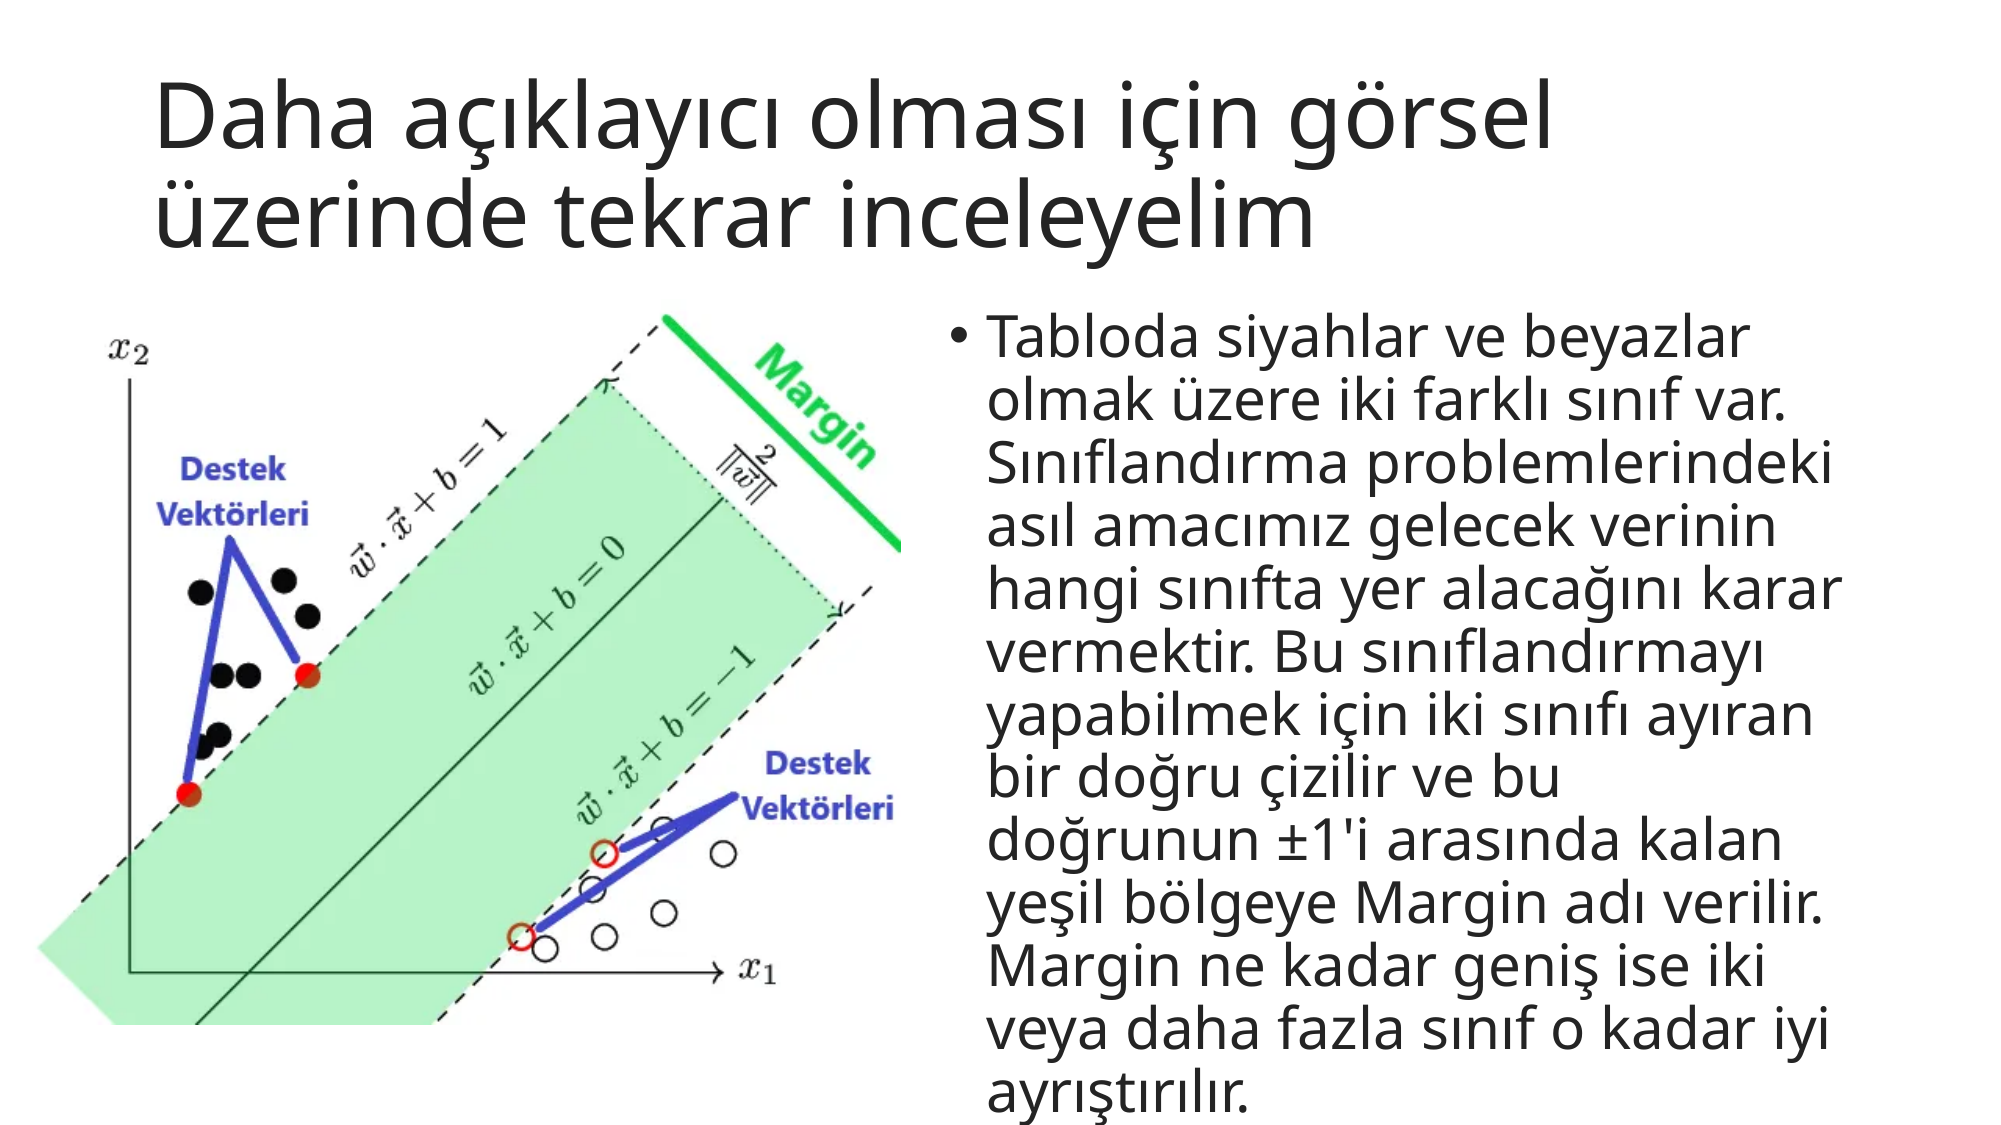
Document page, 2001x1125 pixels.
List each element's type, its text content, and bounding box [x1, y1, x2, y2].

list Tabloda siyahlar ve beyazlar olmak üzere iki farklı sınıf var. Sınıflandırma problemlerindeki asıl amacımız gelecek verinin hangi sınıfta yer alacağını karar vermektir. Bu sınıflandırmayı yapabilmek için iki sınıfı ayıran bir doğru çizilir ve bu doğrunun ±1'i arasında kalan yeşil bölgeye Margin adı verilir. Margin ne kadar geniş ise iki veya daha fazla sınıf o kadar iyi ayrıştırılır. [933, 299, 1863, 1025]
title Daha açıklayıcı olması için görsel üzerinde tekrar inceleyelim [137, 59, 1863, 278]
picture [11, 298, 902, 1025]
